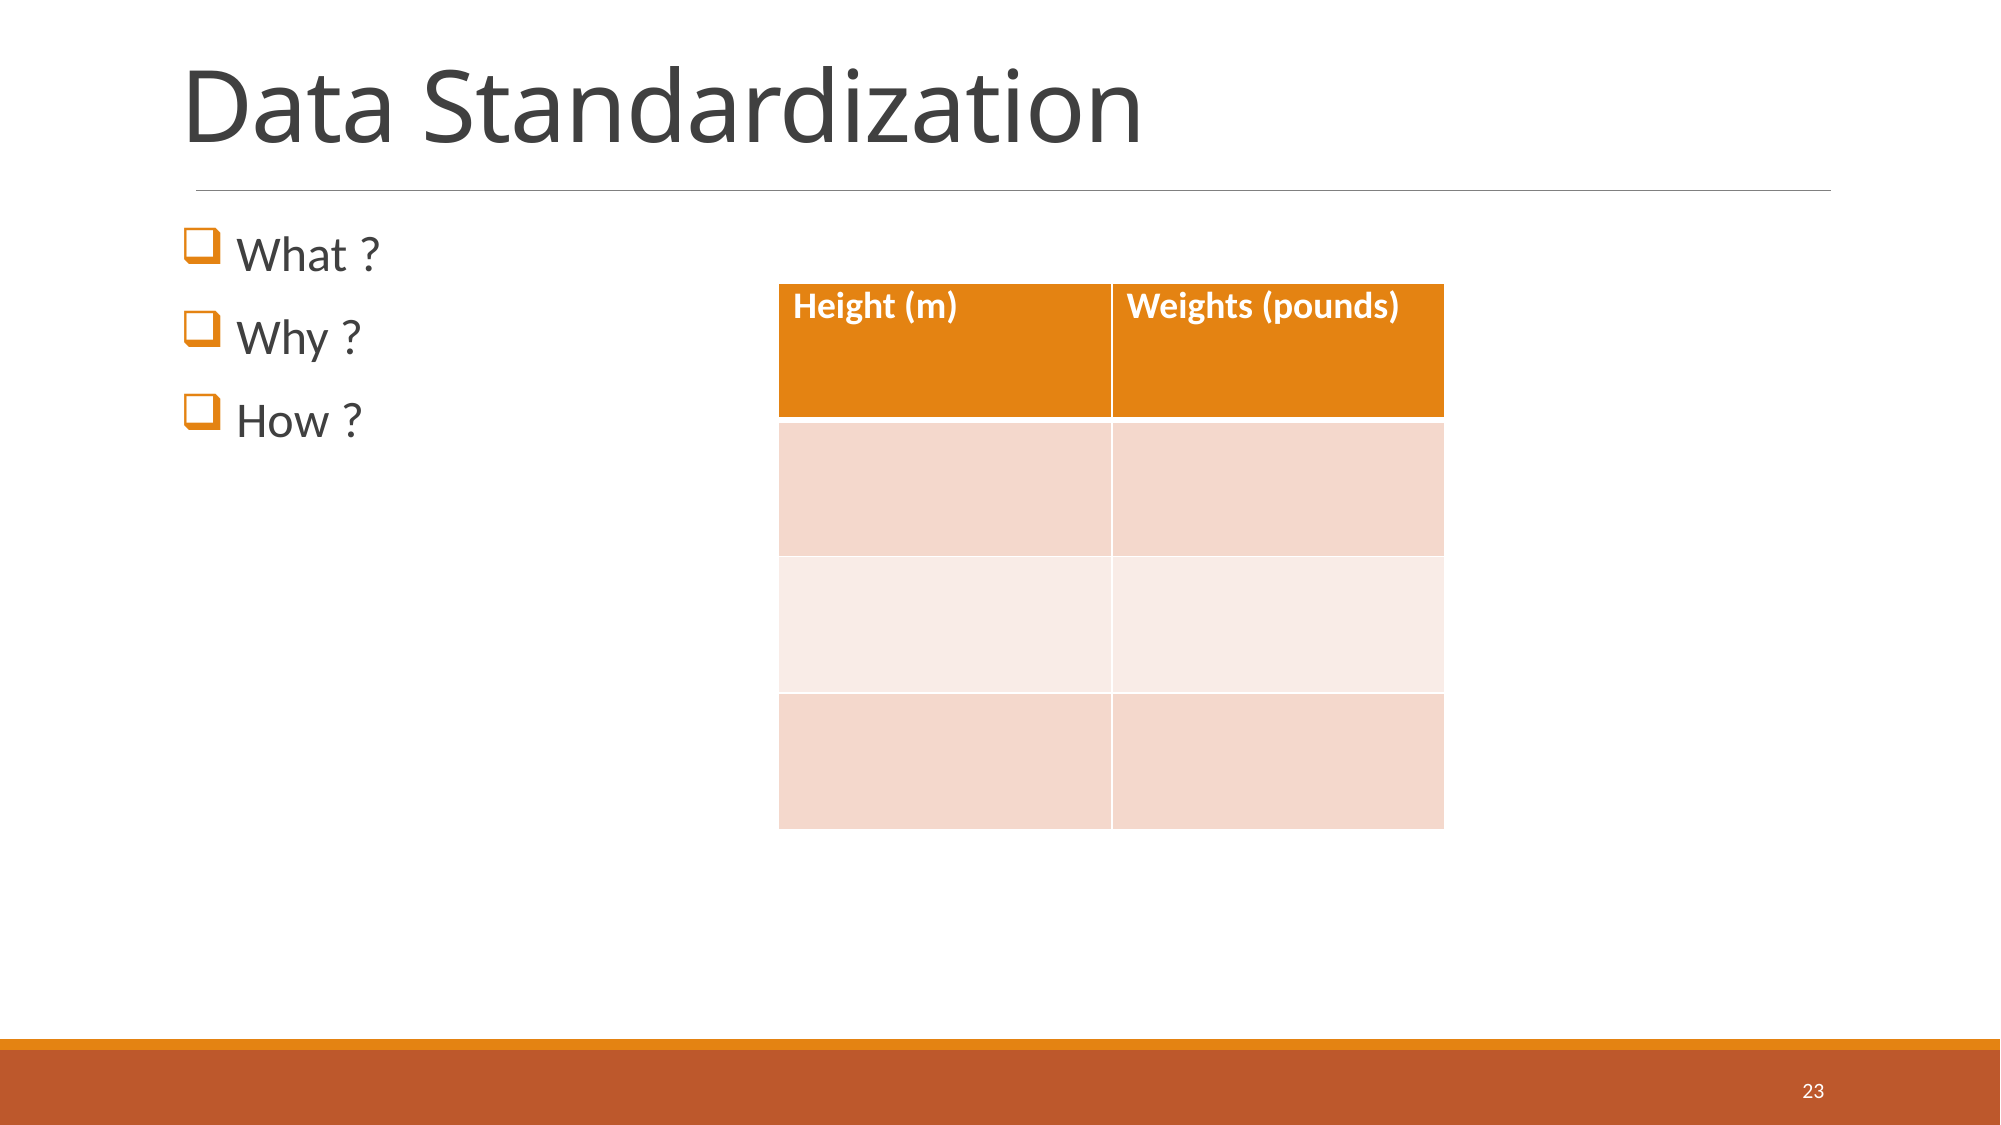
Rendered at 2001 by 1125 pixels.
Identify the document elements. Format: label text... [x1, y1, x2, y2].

table_cell [779, 423, 1111, 556]
table_cell [779, 557, 1111, 692]
table_header Height (m) [779, 284, 1111, 417]
list What ? Why ? How ? [180, 220, 1830, 963]
slide_number 23 [1624, 1059, 1840, 1120]
table_header Weights (pounds) [1113, 284, 1444, 417]
table_cell [1113, 694, 1444, 829]
title Data Standardization [165, 8, 1815, 171]
table_cell [1113, 557, 1444, 692]
table_cell [779, 694, 1111, 829]
table_cell [1113, 423, 1444, 556]
